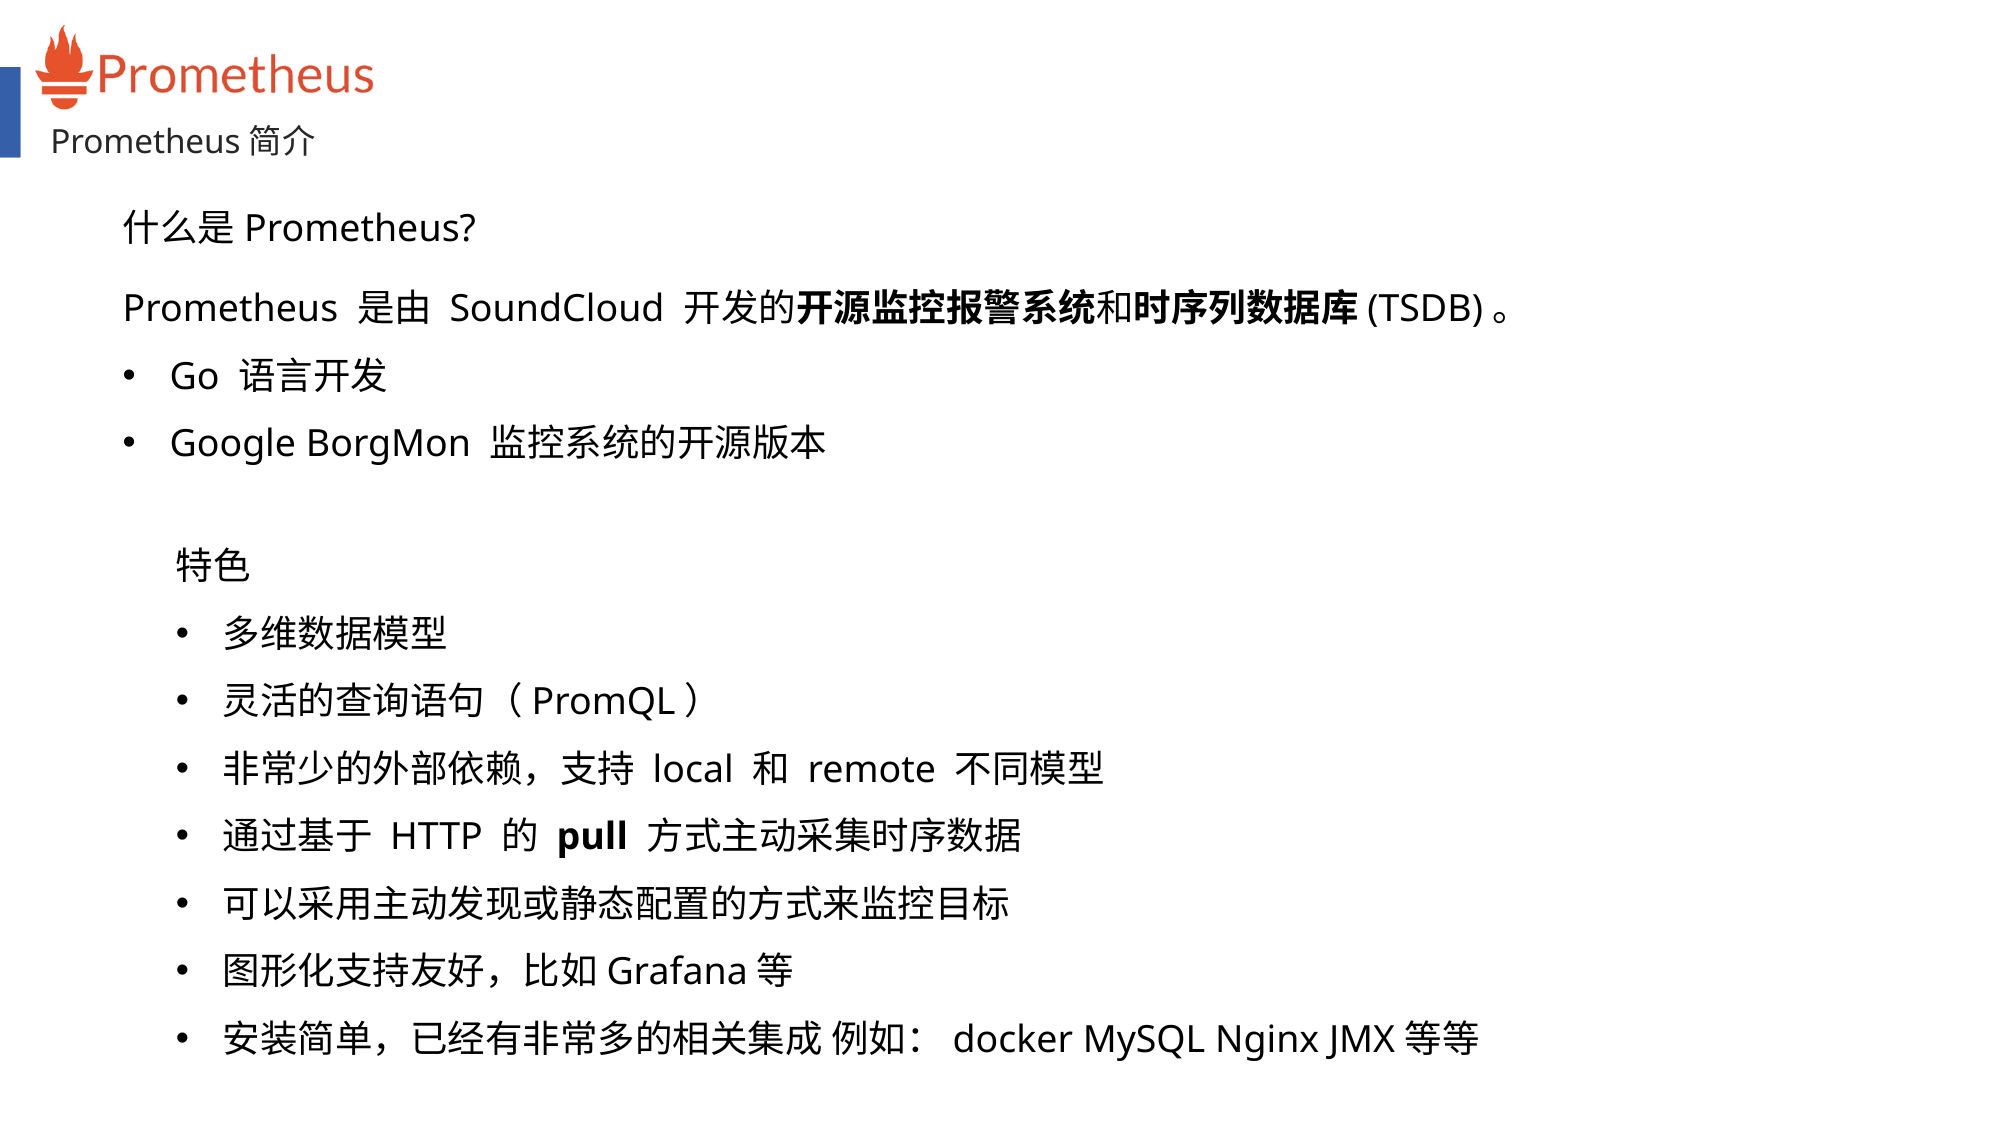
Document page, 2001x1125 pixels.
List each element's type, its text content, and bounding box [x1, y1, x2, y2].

text_box 特色 多维数据模型 灵活的查询语句（PromQL） 非常少的外部依赖，支持 local 和 remote 不同模型 通过基于 HTTP 的 pull 方式主动采集时序数据 可以采用主动发现或静态配置的方式来监控目标 图形化支持友好，比如Grafana等 安装简单，已经有非常多的相关集成 例如：docker MySQL Nginx JMX等等 [161, 512, 1644, 1068]
list Prometheus简介 [35, 116, 1112, 170]
text_box 什么是Prometheus? Prometheus 是由 SoundCloud 开发的开源监控报警系统和时序列数据库(TSDB)。 Go 语言开发 Google BorgMon 监控系统的开源版本 [107, 196, 1644, 472]
picture [35, 15, 383, 124]
